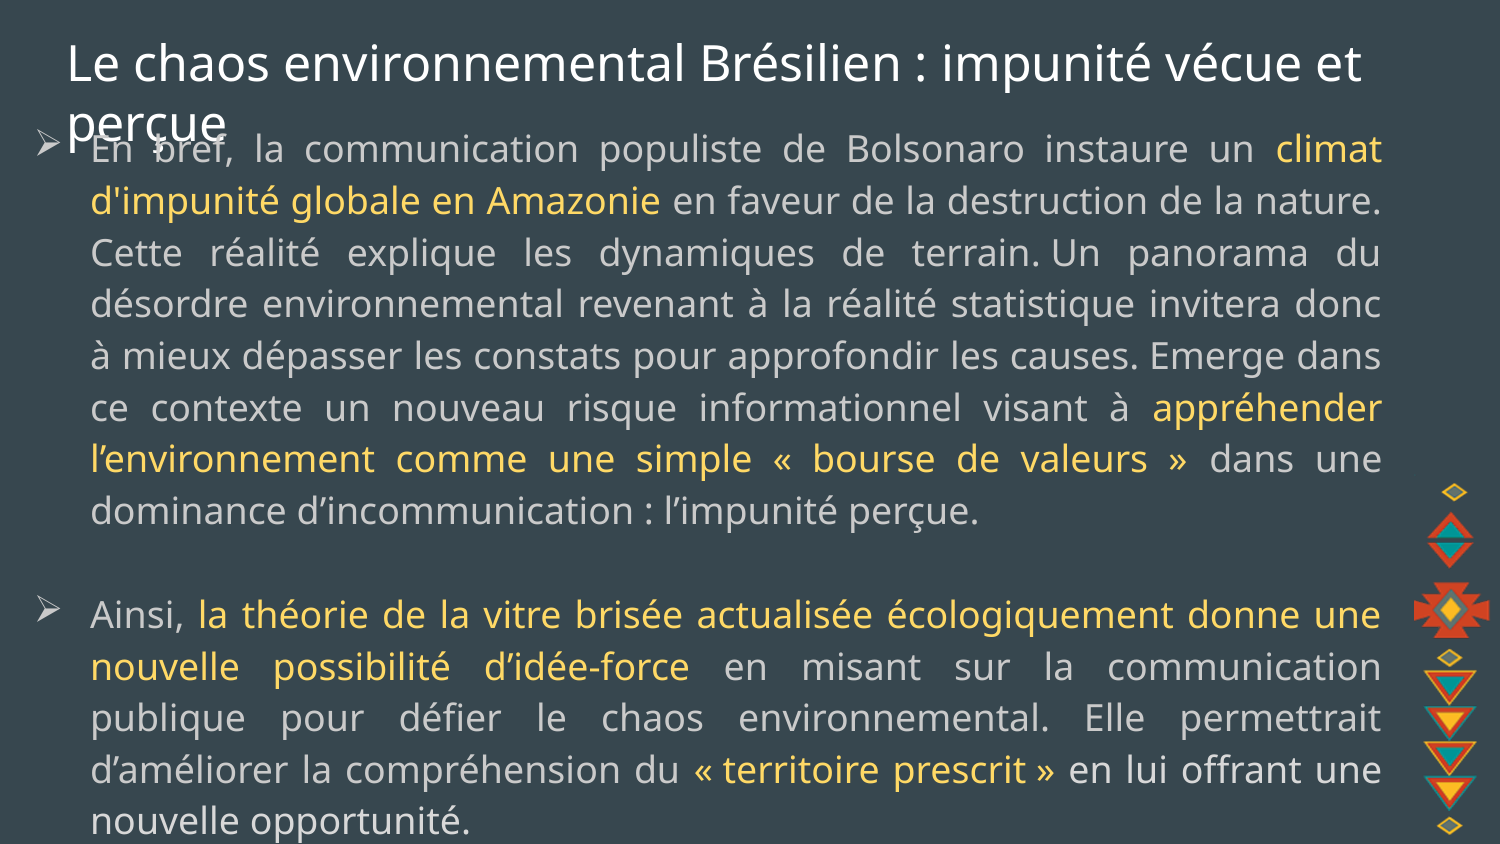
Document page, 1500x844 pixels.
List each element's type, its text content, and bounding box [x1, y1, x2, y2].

list En bref, la communication populiste de Bolsonaro instaure un climat d'impunité globale en Amazonie en faveur de la destruction de la nature. Cette réalité explique les dynamiques de terrain. Un panorama du désordre environnemental revenant à la réalité statistique invitera donc à mieux dépasser les constats pour approfondir les causes. Emerge dans ce contexte un nouveau risque informationnel visant à appréhender l’environnement comme une simple « bourse de valeurs » dans une dominance d’incommunication : l’impunité perçue. Ainsi, la théorie de la vitre brisée actualisée écologiquement donne une nouvelle possibilité d’idée-force en misant sur la communication publique pour défier le chaos environnemental. Elle permettrait d’améliorer la compréhension du « territoire prescrit » en lui offrant une nouvelle opportunité. [0, 103, 1398, 664]
title Le chaos environnemental Brésilien : impunité vécue et perçue [51, 16, 1449, 111]
picture [1413, 468, 1500, 844]
